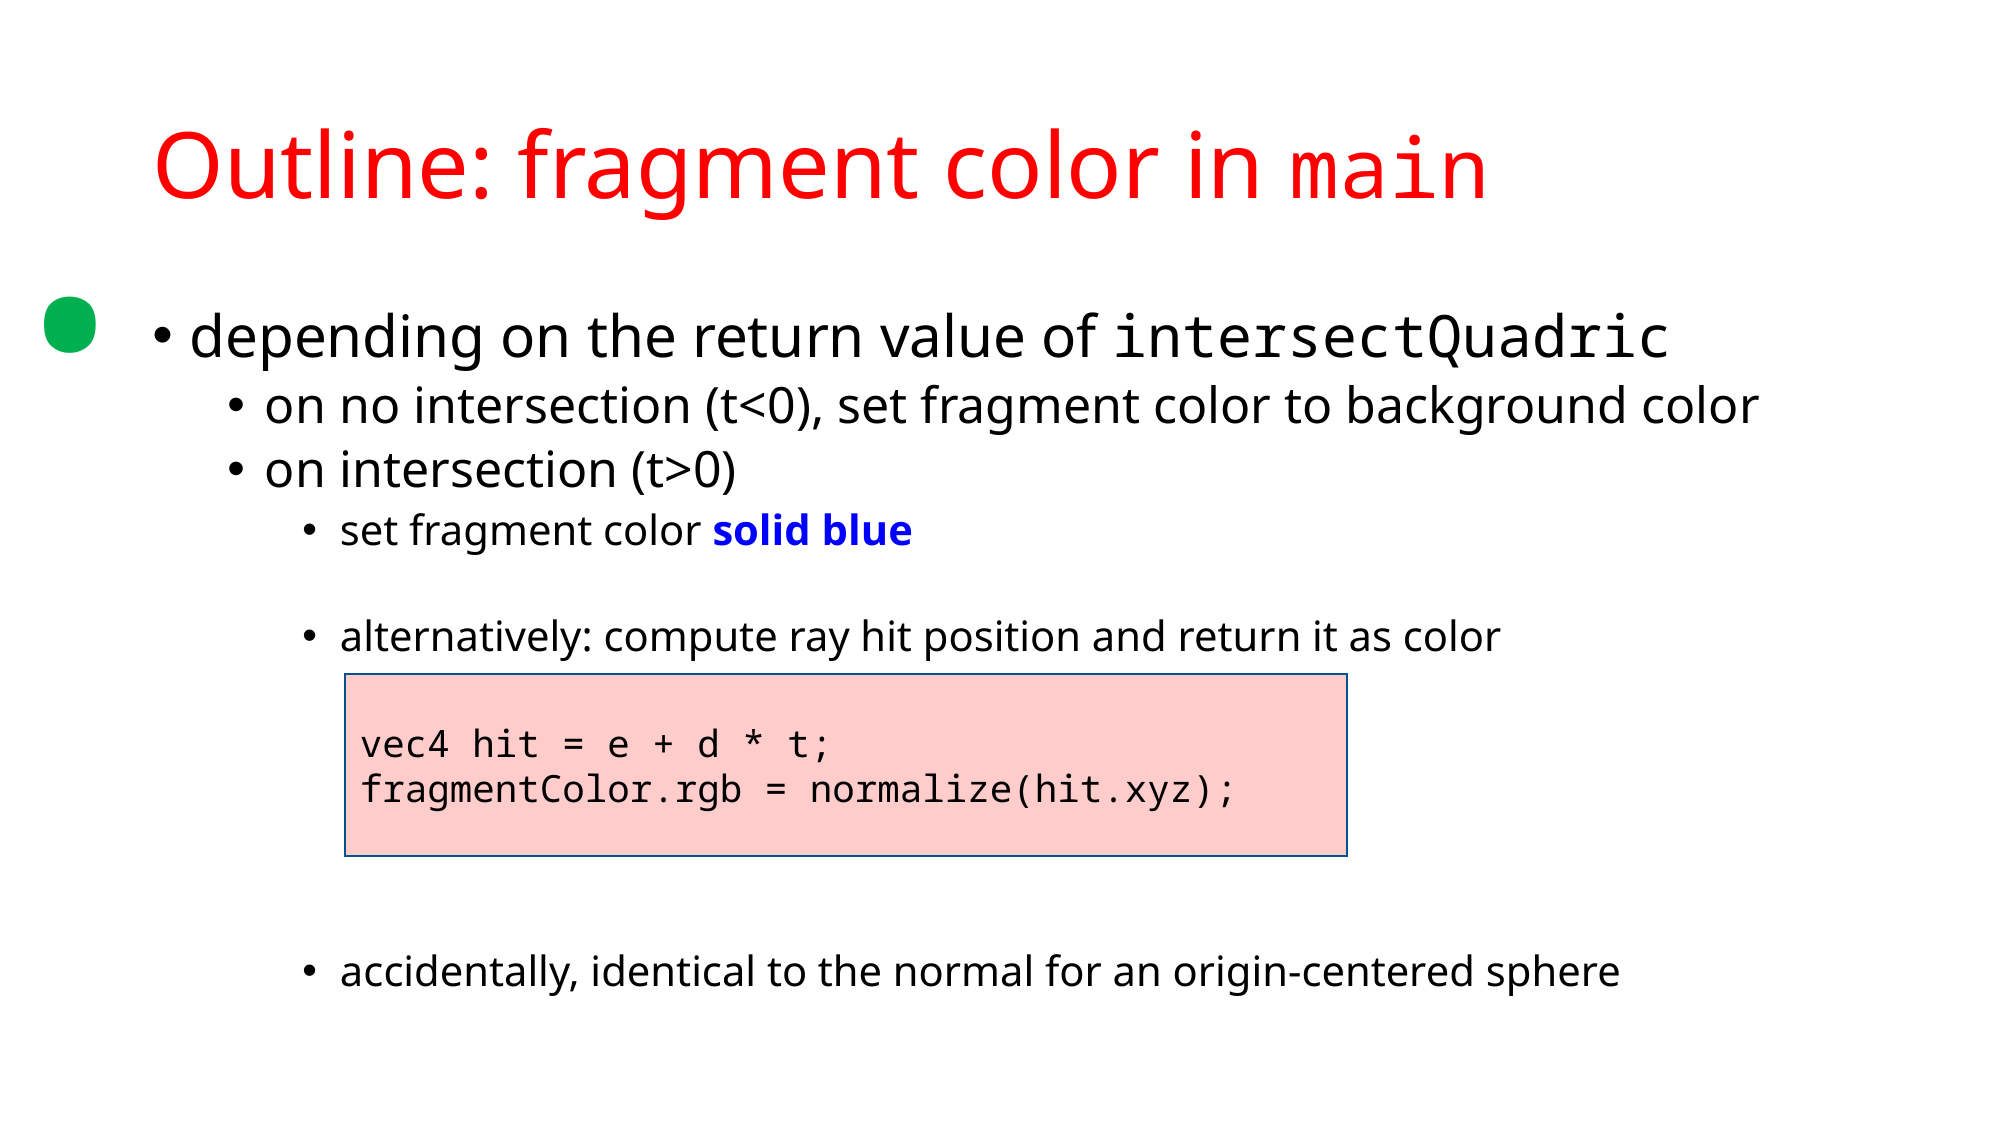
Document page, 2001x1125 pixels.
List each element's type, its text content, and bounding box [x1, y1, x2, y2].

list depending on the return value of intersectQuadric on no intersection (t<0), set fragment color to background color on intersection (t>0) set fragment color solid blue alternatively: compute ray hit position and return it as color accidentally, identical to the normal for an origin-centered sphere [137, 299, 1863, 1014]
text_box vec4 hit = e + d * t; fragmentColor.rgb = normalize(hit.xyz); [344, 673, 1348, 857]
text_box . [0, 0, 86, 439]
title Outline: fragment color in main [137, 59, 1863, 278]
